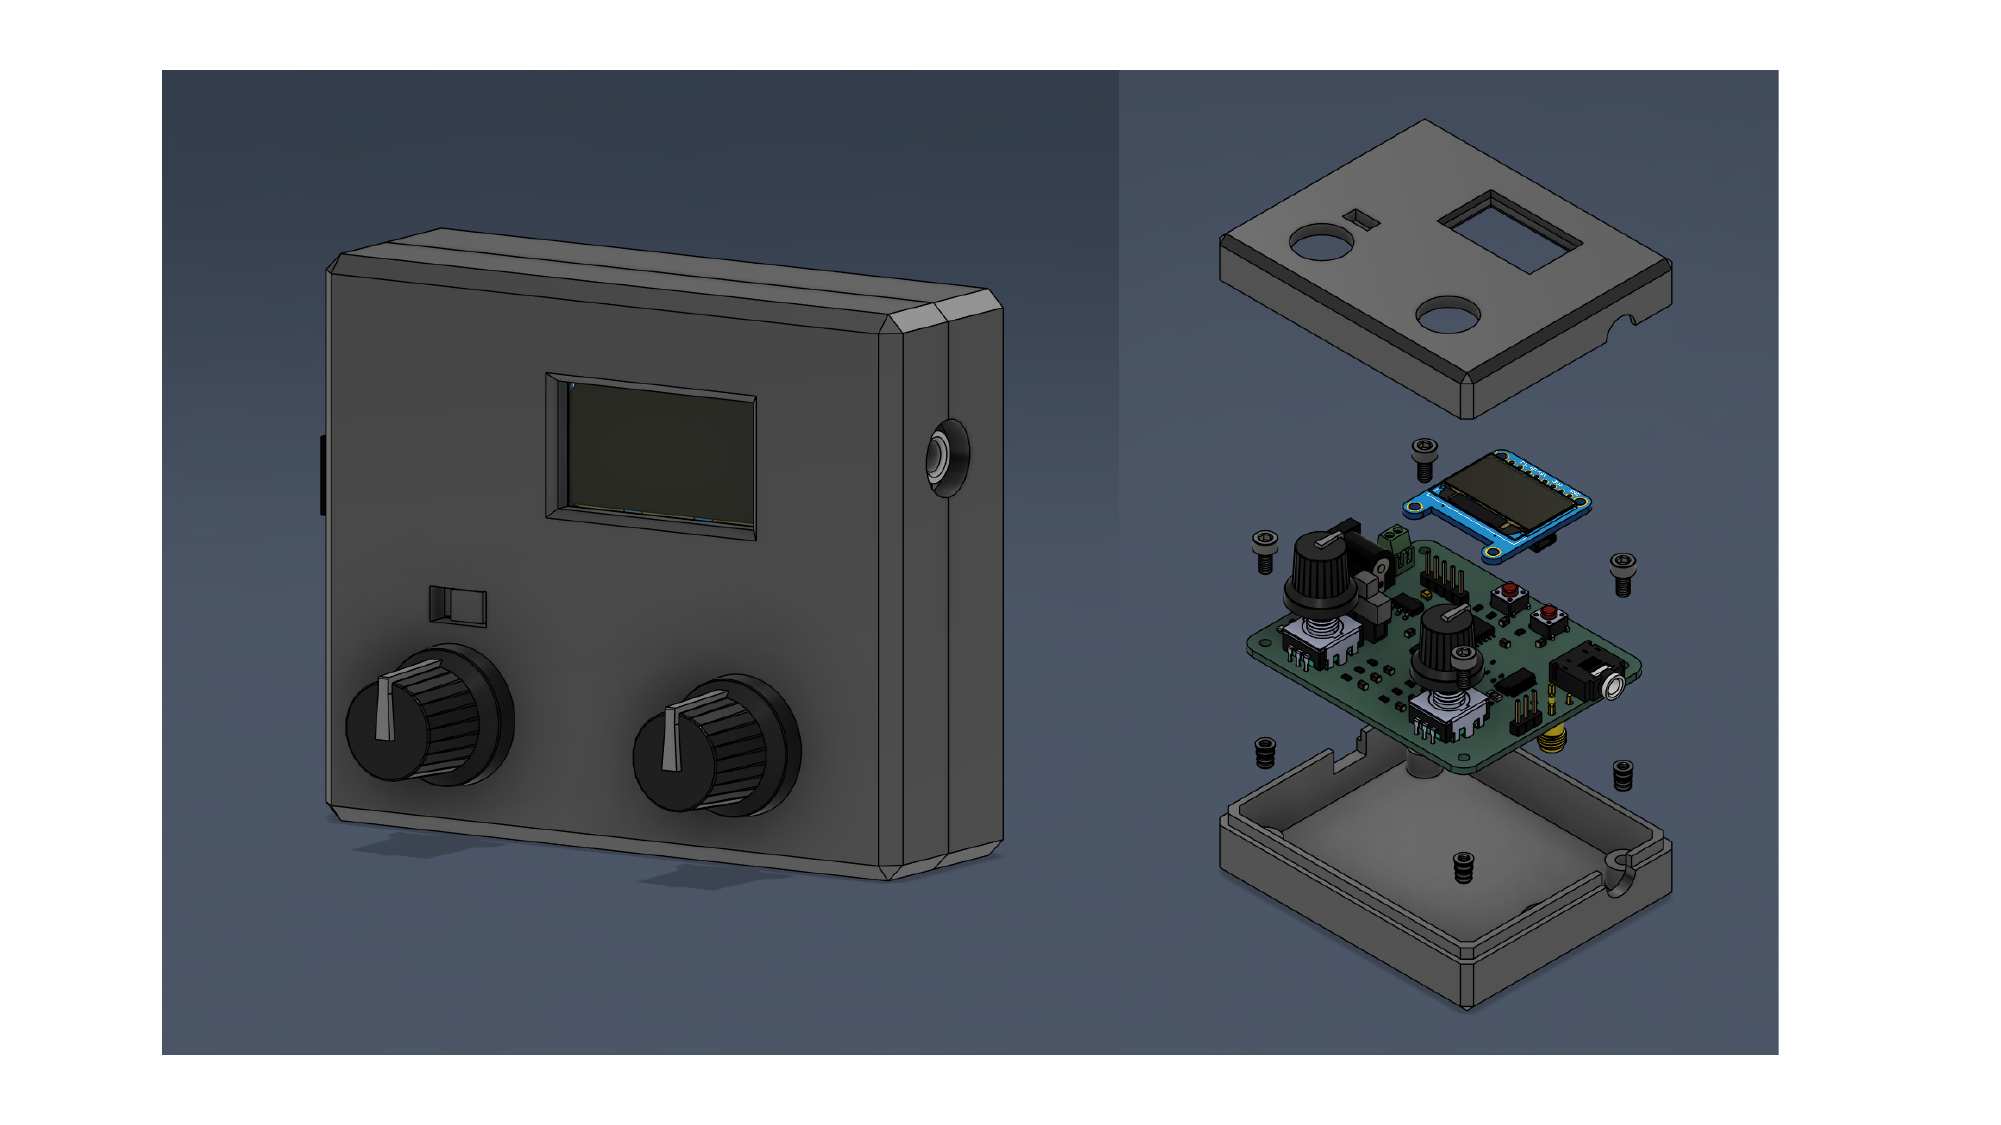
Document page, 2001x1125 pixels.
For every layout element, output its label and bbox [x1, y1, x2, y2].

picture [161, 69, 1780, 1056]
